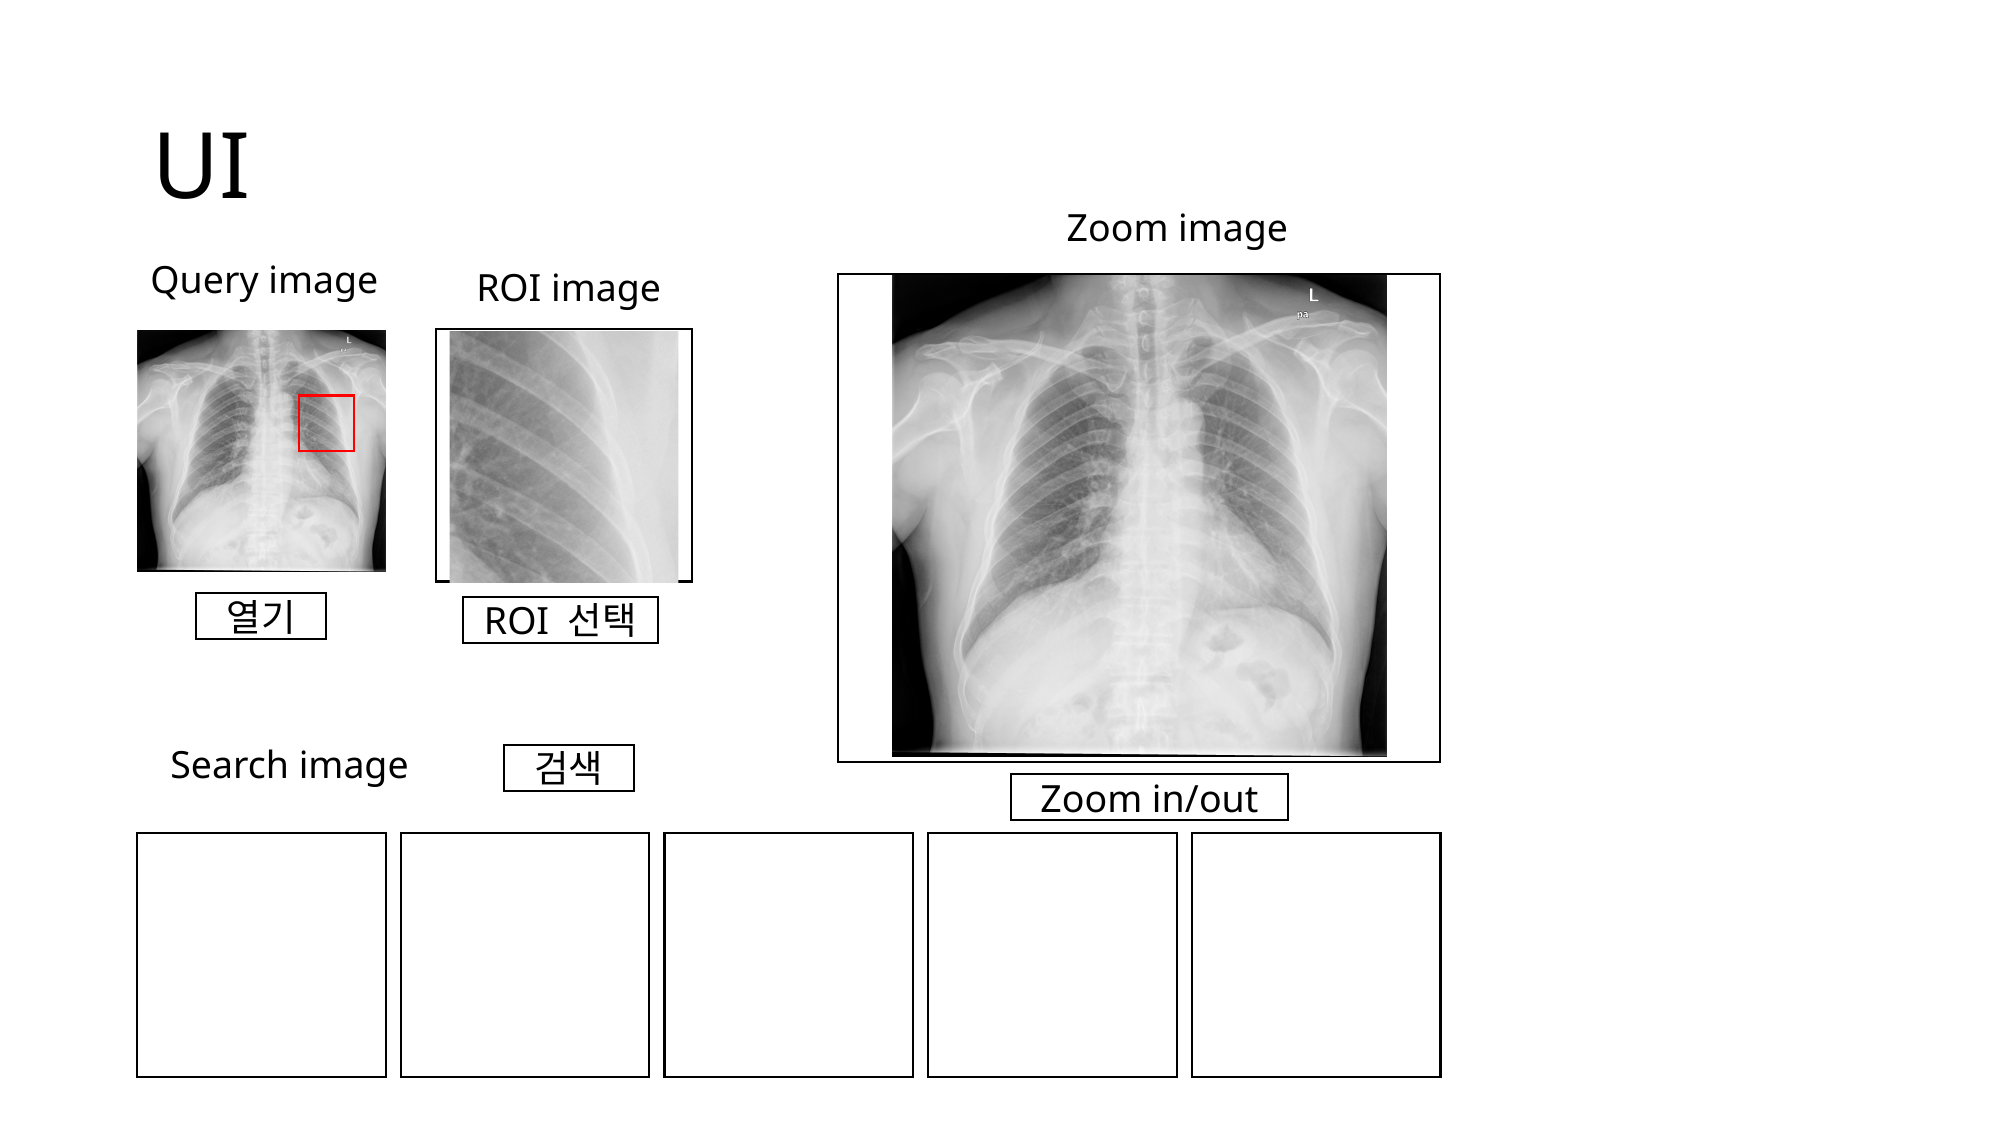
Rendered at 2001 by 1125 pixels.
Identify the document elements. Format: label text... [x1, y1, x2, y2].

picture [449, 331, 679, 583]
picture [137, 330, 386, 572]
text_box [136, 832, 387, 1078]
text_box [663, 832, 914, 1078]
text_box Search image [155, 734, 424, 794]
text_box [927, 832, 1178, 1078]
text_box [435, 328, 693, 583]
text_box ROI 선택 [462, 596, 659, 644]
text_box 검색 [503, 744, 635, 792]
picture [892, 275, 1387, 757]
text_box ROI image [461, 256, 677, 316]
text_box [1191, 832, 1442, 1078]
text_box 열기 [195, 592, 327, 640]
text_box Zoom in/out [1010, 773, 1289, 821]
text_box Query image [135, 248, 394, 309]
text_box [837, 273, 1441, 763]
text_box [400, 832, 650, 1078]
text_box Zoom image [1051, 197, 1304, 257]
title UI [137, 59, 1863, 278]
